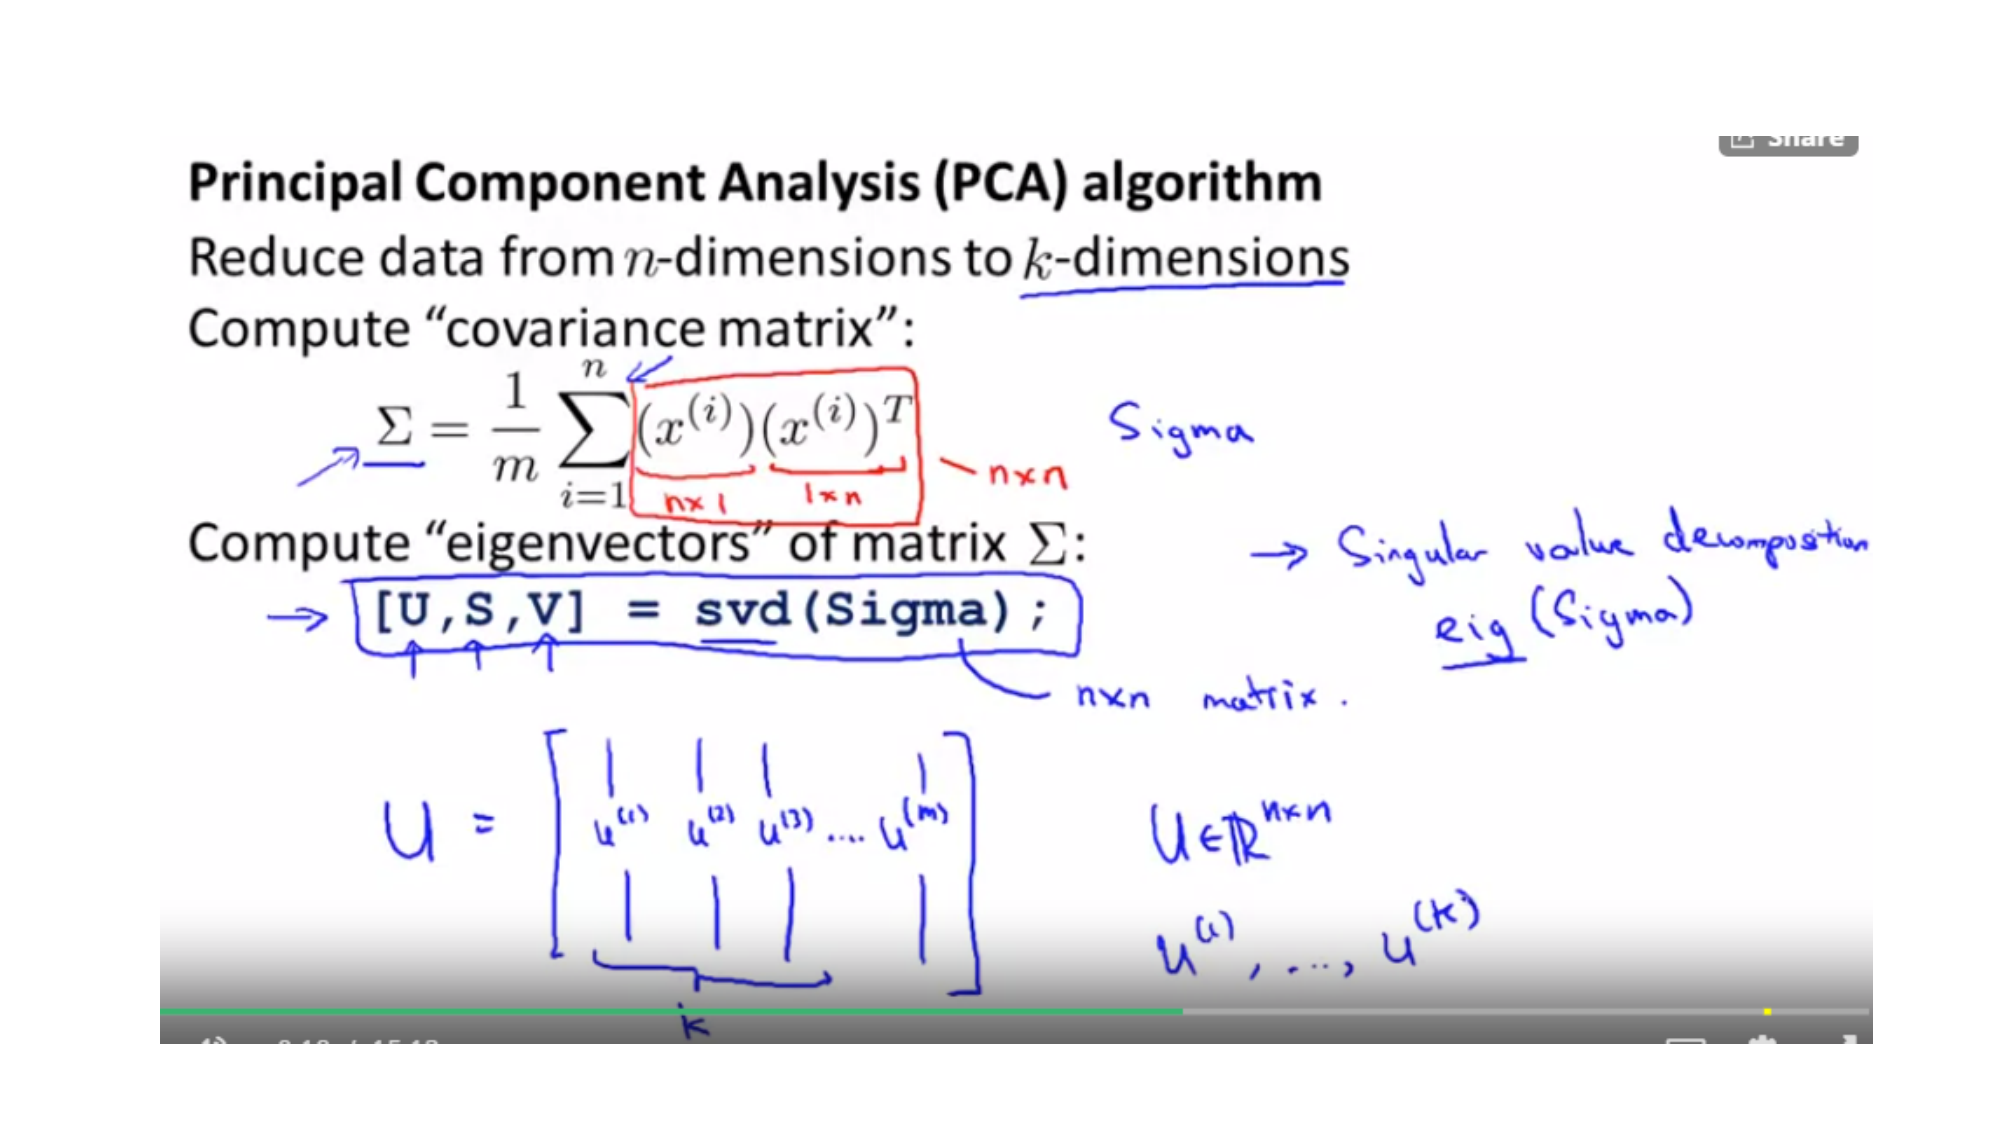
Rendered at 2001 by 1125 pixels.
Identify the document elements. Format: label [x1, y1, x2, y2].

list [160, 136, 1873, 1044]
